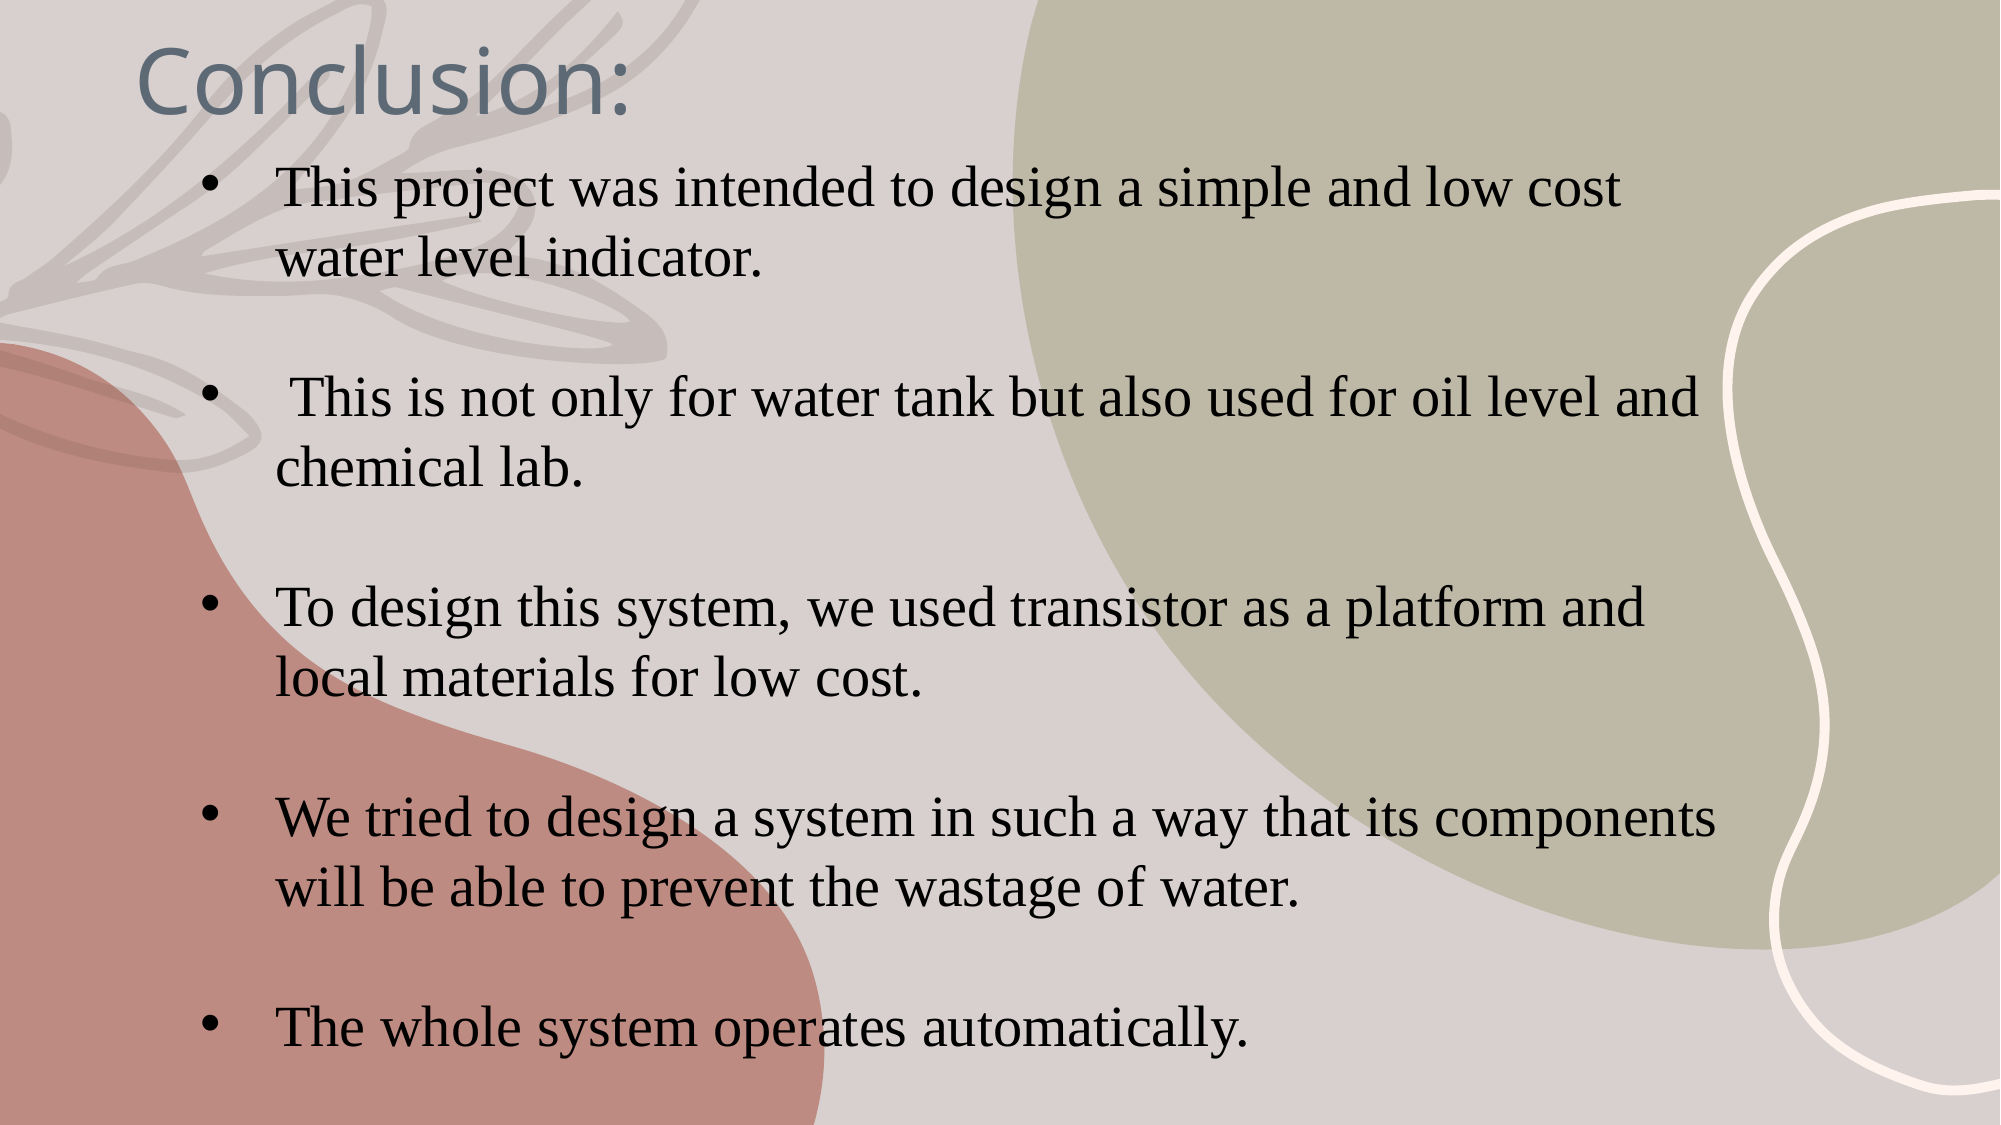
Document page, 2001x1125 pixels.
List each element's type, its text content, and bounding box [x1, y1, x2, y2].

subtitle Conclusion: [18, 27, 750, 299]
text_box This project was intended to design a simple and low cost water level indicator. This is not only for water tank but also used for oil level and chemical lab. To design this system, we used transistor as a platform and local materials for low cost. We tried to design a system in such a way that its components will be able to prevent the wastage of water. The whole system operates automatically. [185, 140, 1774, 1065]
